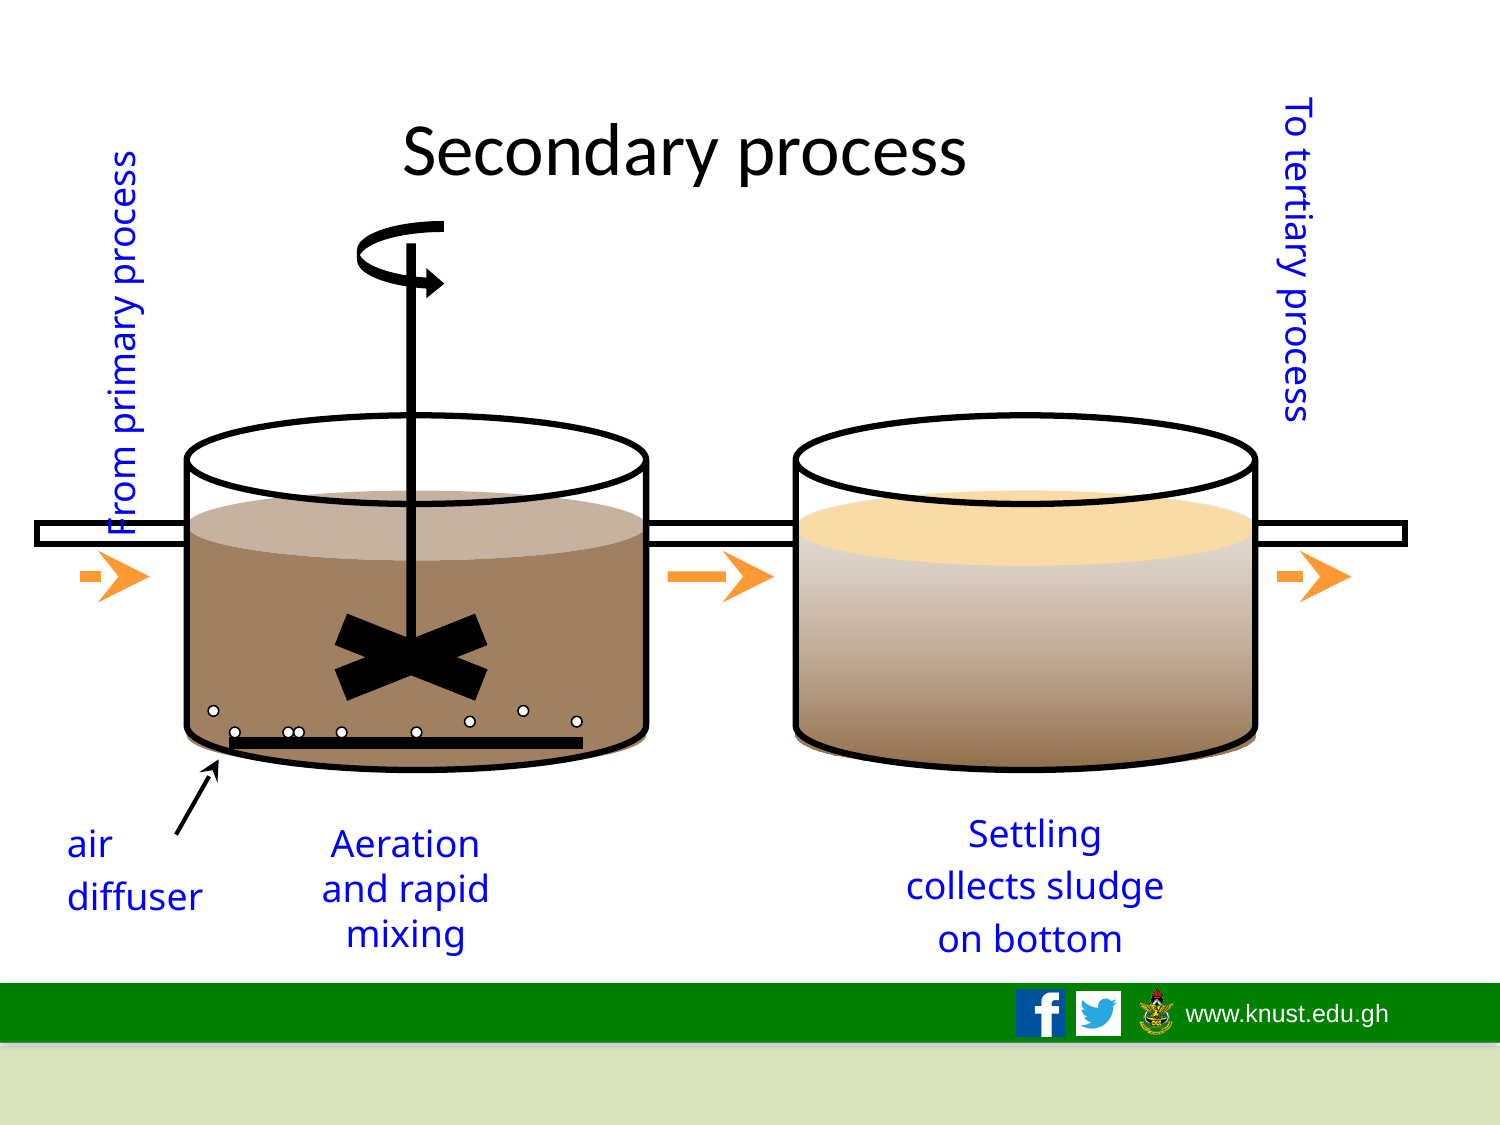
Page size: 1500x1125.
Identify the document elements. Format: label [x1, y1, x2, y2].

picture [1016, 989, 1065, 1037]
picture [1076, 991, 1121, 1036]
text_box [15, 28, 1406, 960]
picture [1139, 987, 1174, 1035]
